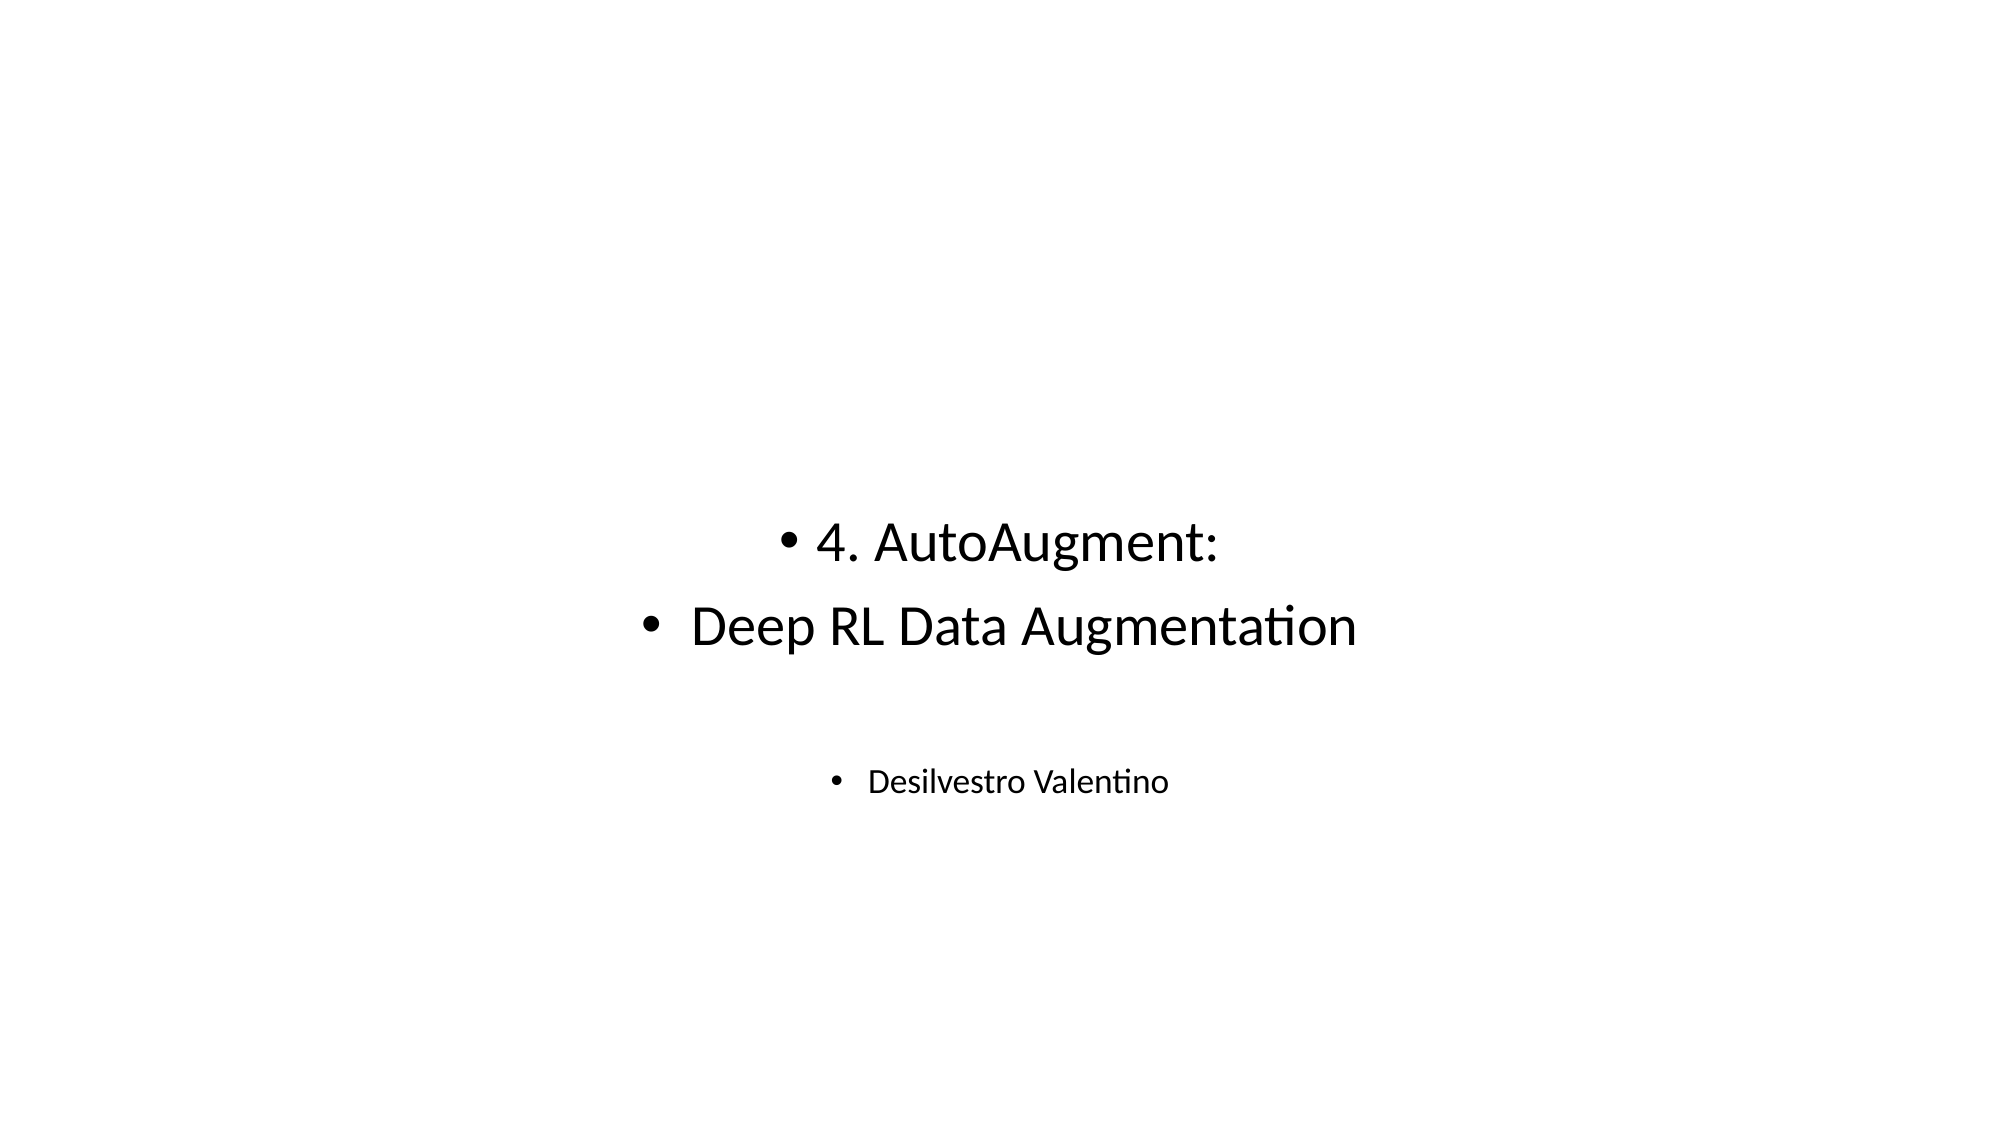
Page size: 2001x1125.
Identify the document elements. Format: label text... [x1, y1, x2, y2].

subtitle 4. AutoAugment: Deep RL Data Augmentation Desilvestro Valentino [137, 299, 1863, 1014]
